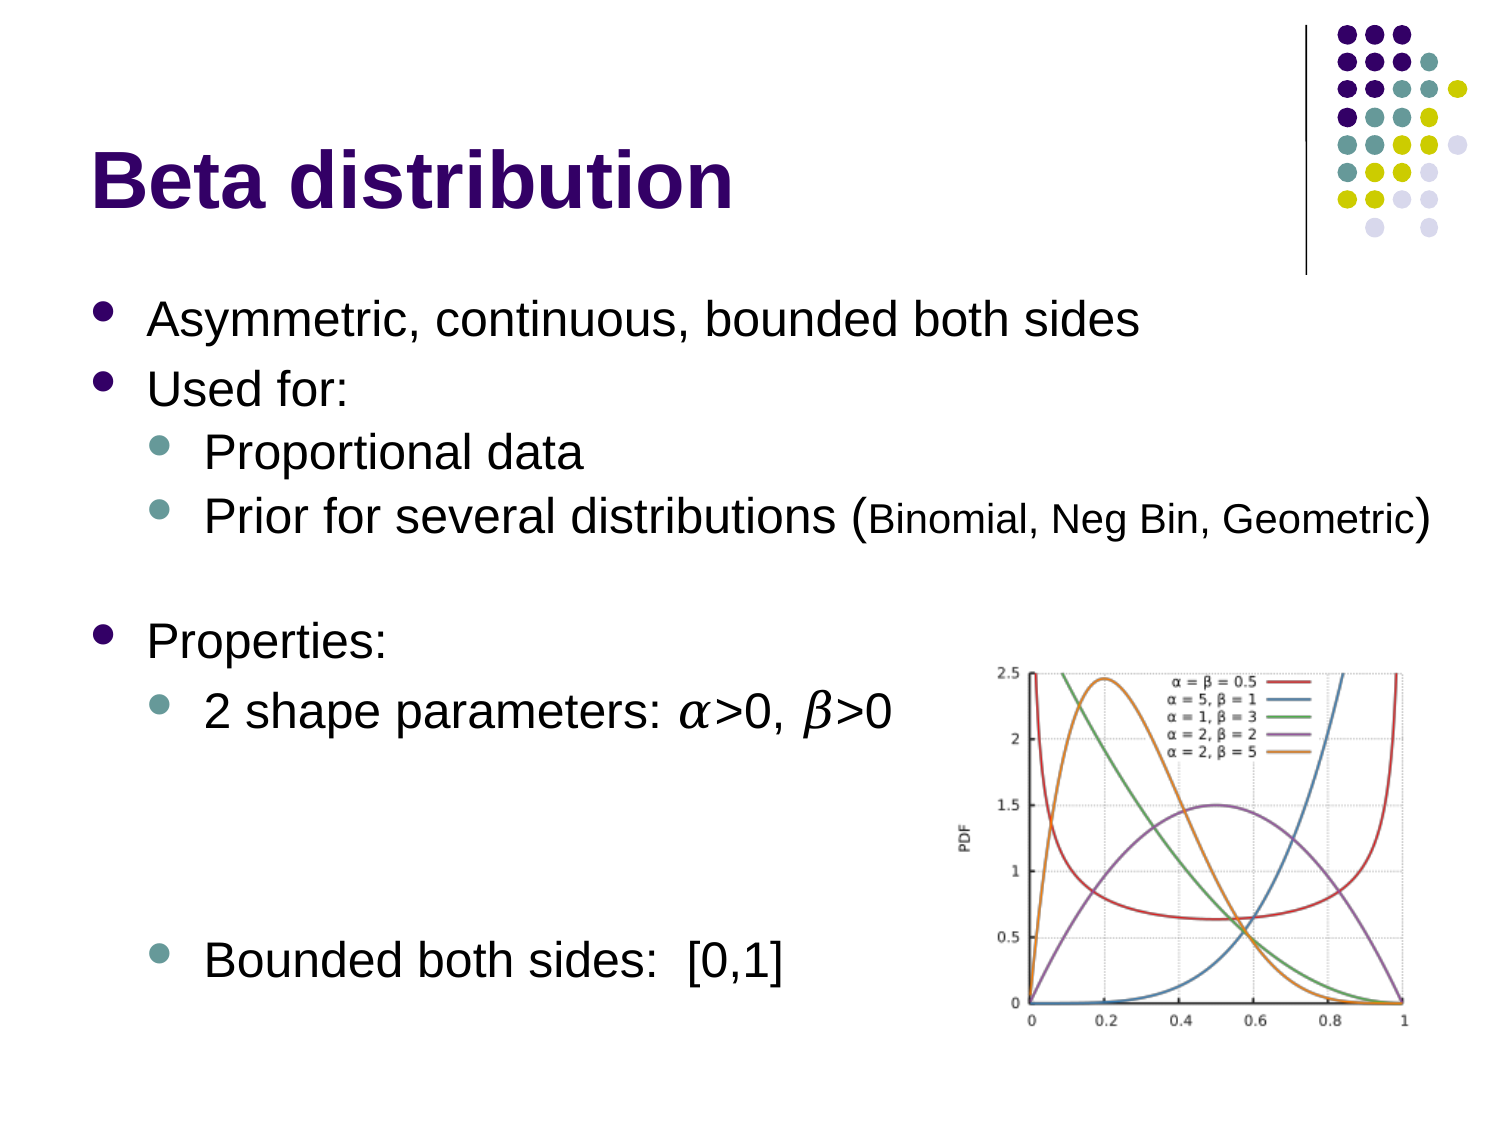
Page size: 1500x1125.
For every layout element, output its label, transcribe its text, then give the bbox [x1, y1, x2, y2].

title Beta distribution [75, 20, 1313, 233]
picture [951, 653, 1431, 1039]
